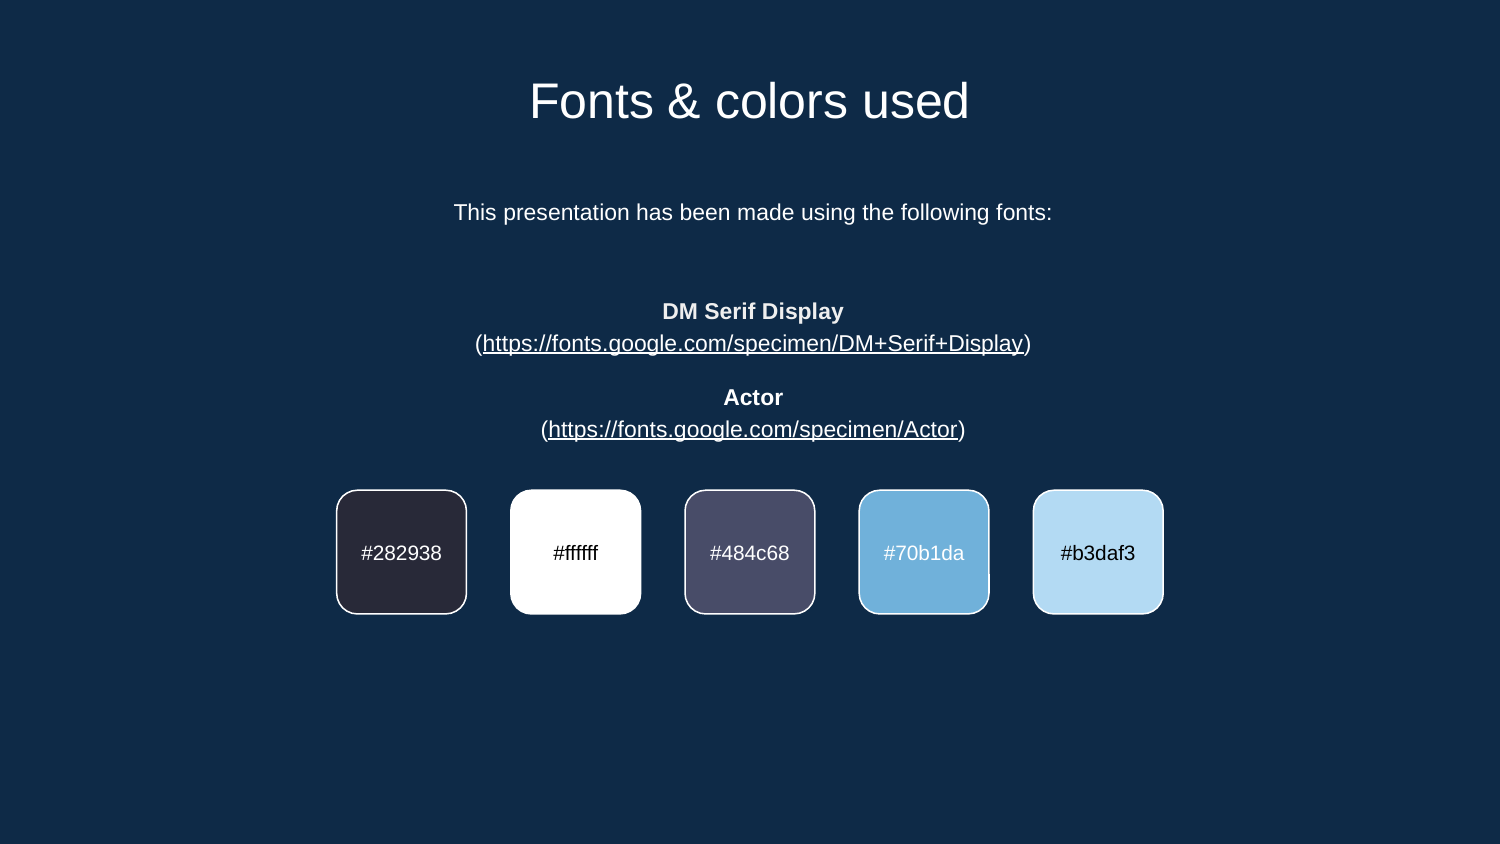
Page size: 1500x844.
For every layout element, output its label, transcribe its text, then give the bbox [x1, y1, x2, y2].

text_box [685, 490, 815, 515]
text_box #70b1da [859, 515, 989, 589]
text_box [1033, 490, 1164, 515]
text_box [685, 589, 815, 614]
list This presentation has been made using the following fonts: [175, 178, 1332, 251]
text_box [336, 490, 467, 515]
text_box [859, 490, 989, 515]
text_box Fonts & colors used [171, 53, 1328, 133]
text_box #484c68 [685, 515, 815, 589]
text_box [336, 589, 467, 614]
text_box #b3daf3 [1033, 515, 1164, 589]
text_box [510, 490, 641, 515]
list DM Serif Display (https://fonts.google.com/specimen/DM+Serif+Display) Actor (https://fonts.google.com/specimen/Actor) [175, 264, 1332, 470]
text_box #ffffff [510, 515, 641, 589]
text_box [859, 589, 989, 614]
text_box [1033, 589, 1164, 614]
text_box #282938 [336, 515, 467, 589]
text_box [510, 589, 641, 614]
